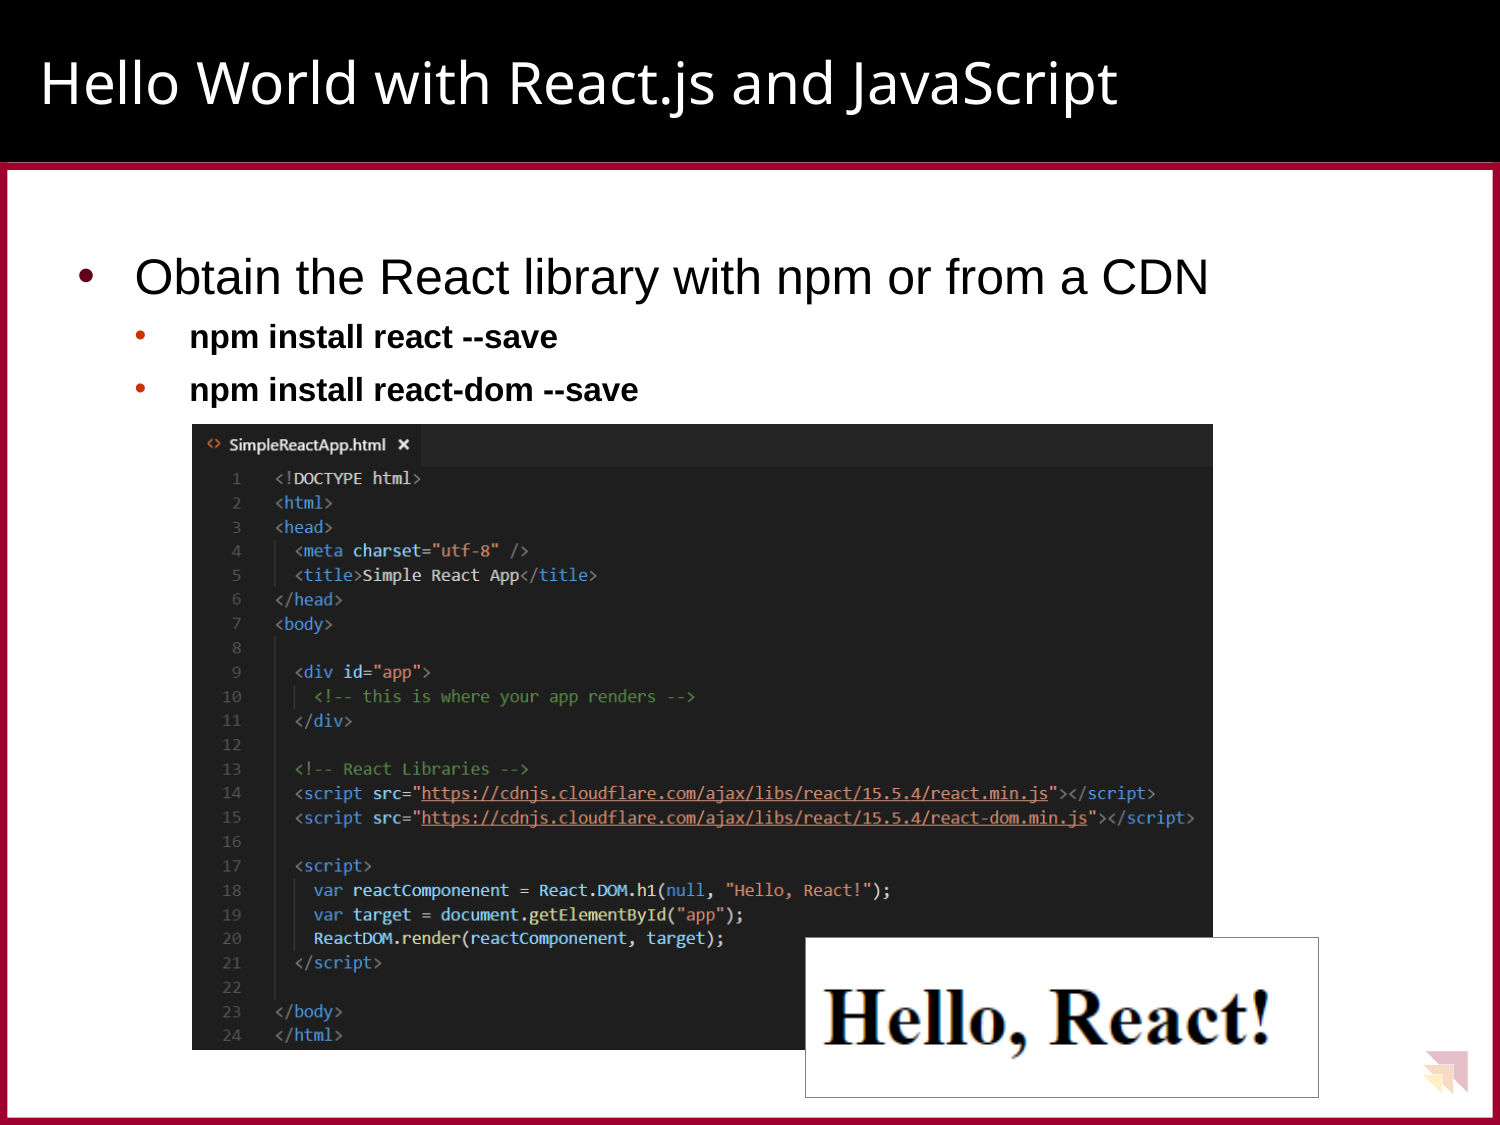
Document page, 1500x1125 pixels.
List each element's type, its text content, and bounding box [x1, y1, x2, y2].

title Hello World with React.js and JavaScript [24, 12, 1438, 150]
picture [191, 424, 1319, 1098]
list Obtain the React library with npm or from a CDN npm install react --save npm install react-dom --save [62, 237, 1438, 1088]
